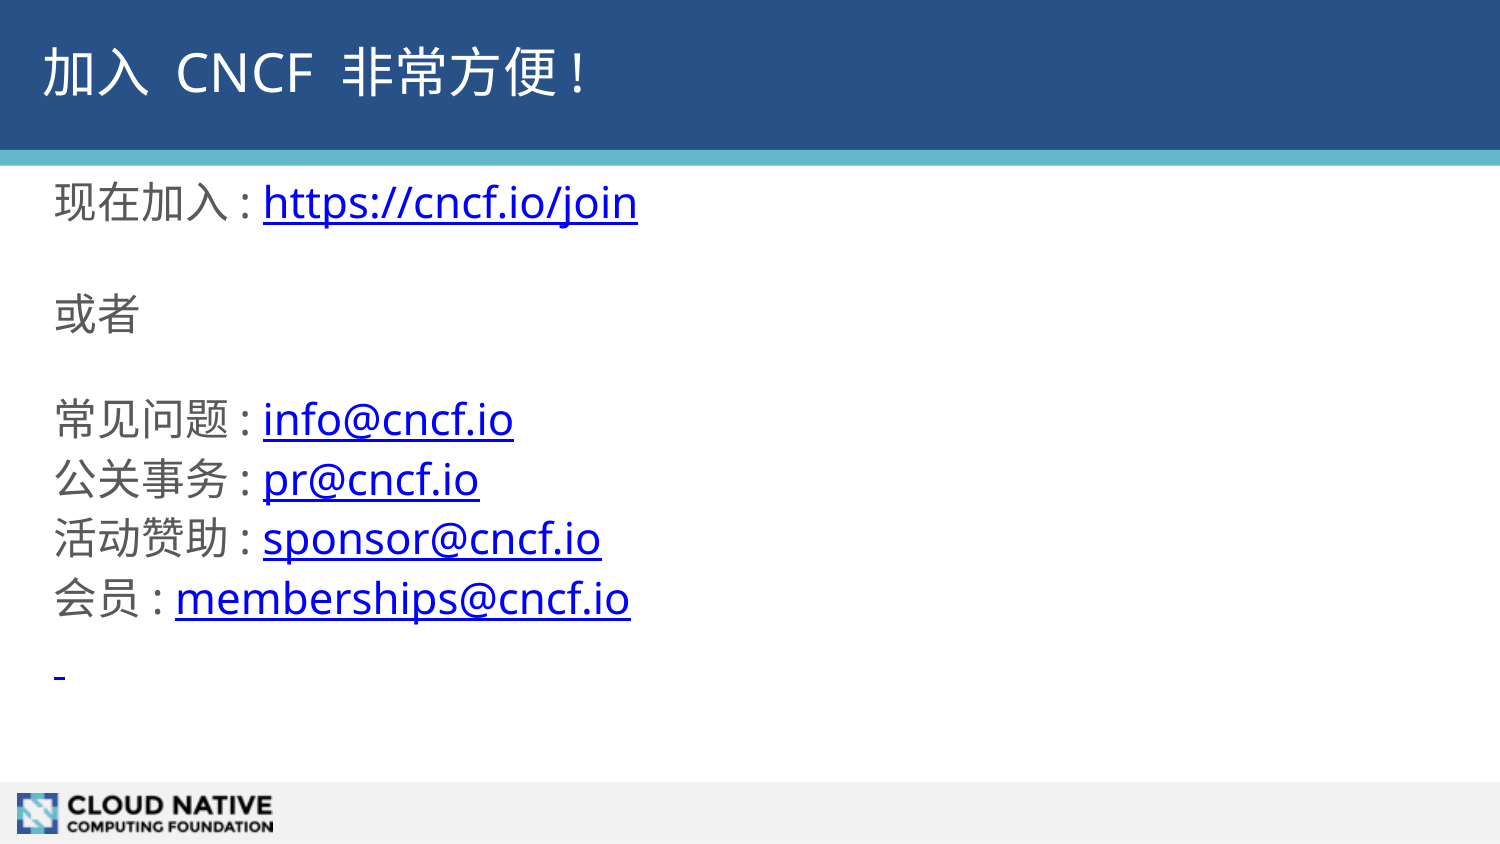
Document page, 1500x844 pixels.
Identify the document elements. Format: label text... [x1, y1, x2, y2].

title 加入 CNCF 非常方便! [26, 15, 1464, 127]
list 现在加入: https://cncf.io/join 或者 常见问题: info@cncf.io 公关事务: pr@cncf.io 活动赞助: sponsor@cncf.io 会员: memberships@cncf.io [38, 159, 1464, 770]
picture [17, 793, 273, 834]
